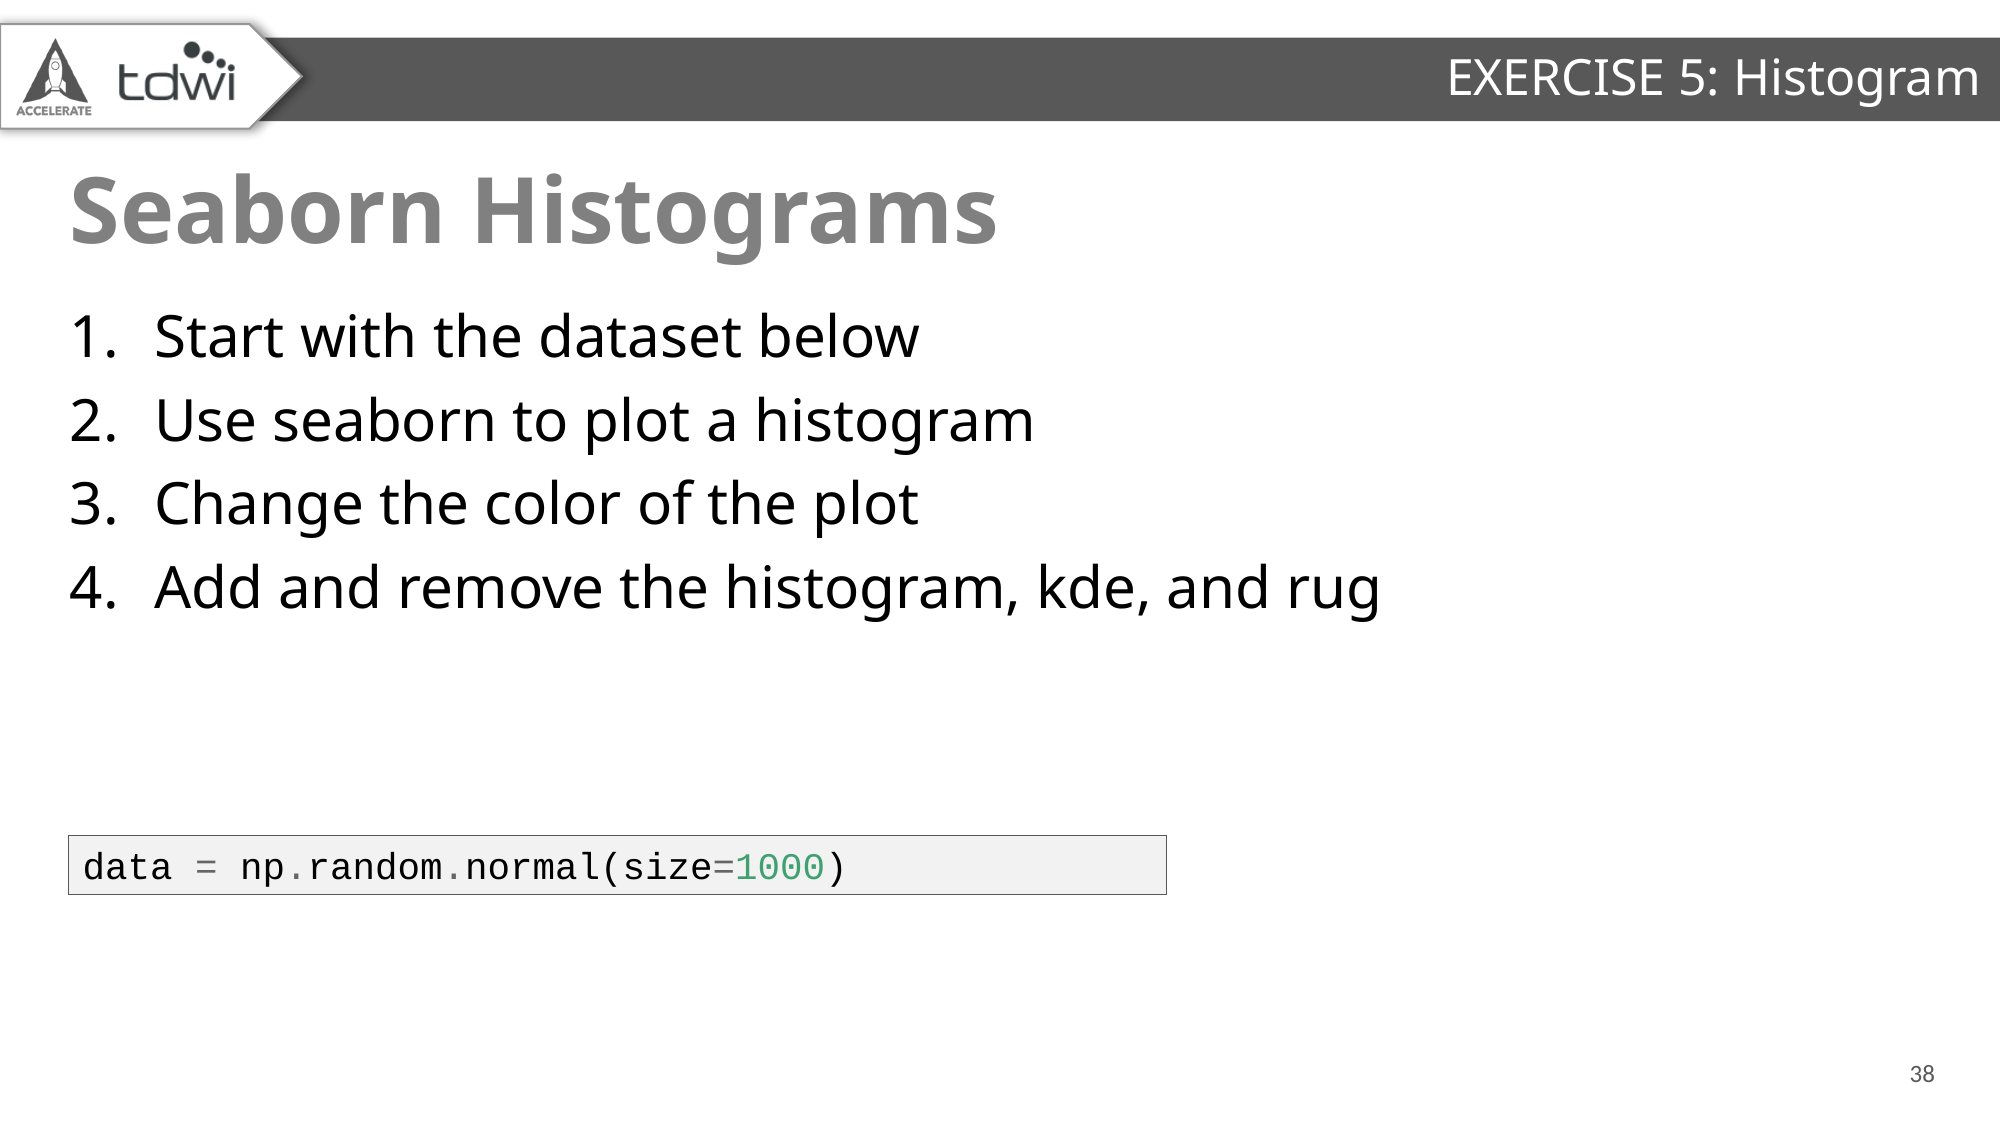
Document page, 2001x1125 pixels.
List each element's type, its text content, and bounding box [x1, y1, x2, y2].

title Seaborn Histograms [54, 150, 1950, 278]
slide_number 38 [1500, 1042, 1950, 1103]
text_box data = np.random.normal(size=1000) [68, 835, 1167, 895]
picture [115, 35, 239, 108]
list Start with the dataset below Use seaborn to plot a histogram Change the color of the plot Add and remove the histogram, kde, and rug [54, 299, 1950, 1014]
list EXERCISE 5: Histogram [729, 44, 1997, 113]
